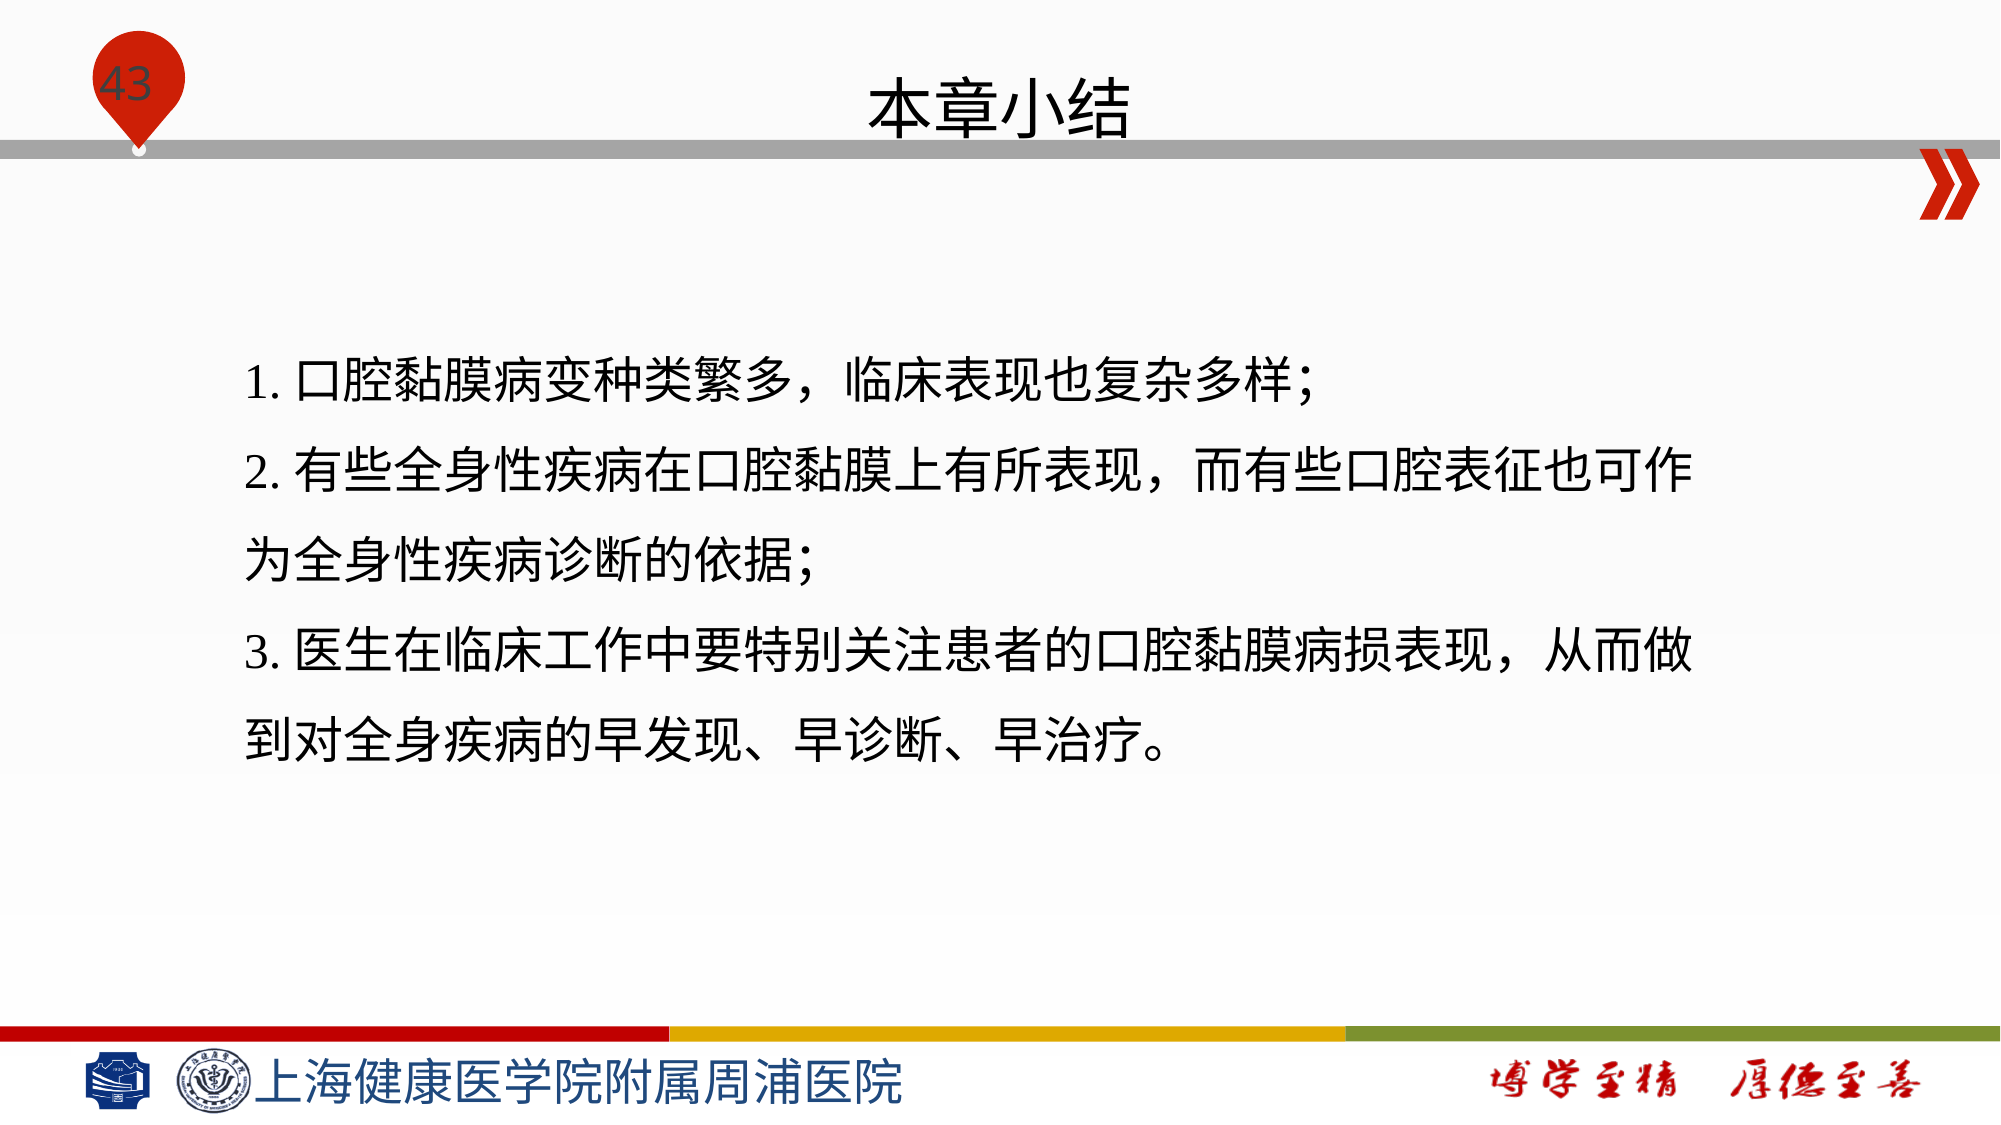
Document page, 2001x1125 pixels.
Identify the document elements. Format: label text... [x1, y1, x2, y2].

text_box 1.口腔黏膜病变种类繁多，临床表现也复杂多样； 2.有些全身性疾病在口腔黏膜上有所表现，而有些口腔表征也可作为全身性疾病诊断的依据； 3.医生在临床工作中要特别关注患者的口腔黏膜病损表现，从而做到对全身疾病的早发现、早诊断、早治疗。 [232, 312, 1708, 774]
title 本章小结 [137, 59, 1863, 278]
picture [70, 1042, 260, 1121]
picture [1458, 1043, 1955, 1124]
